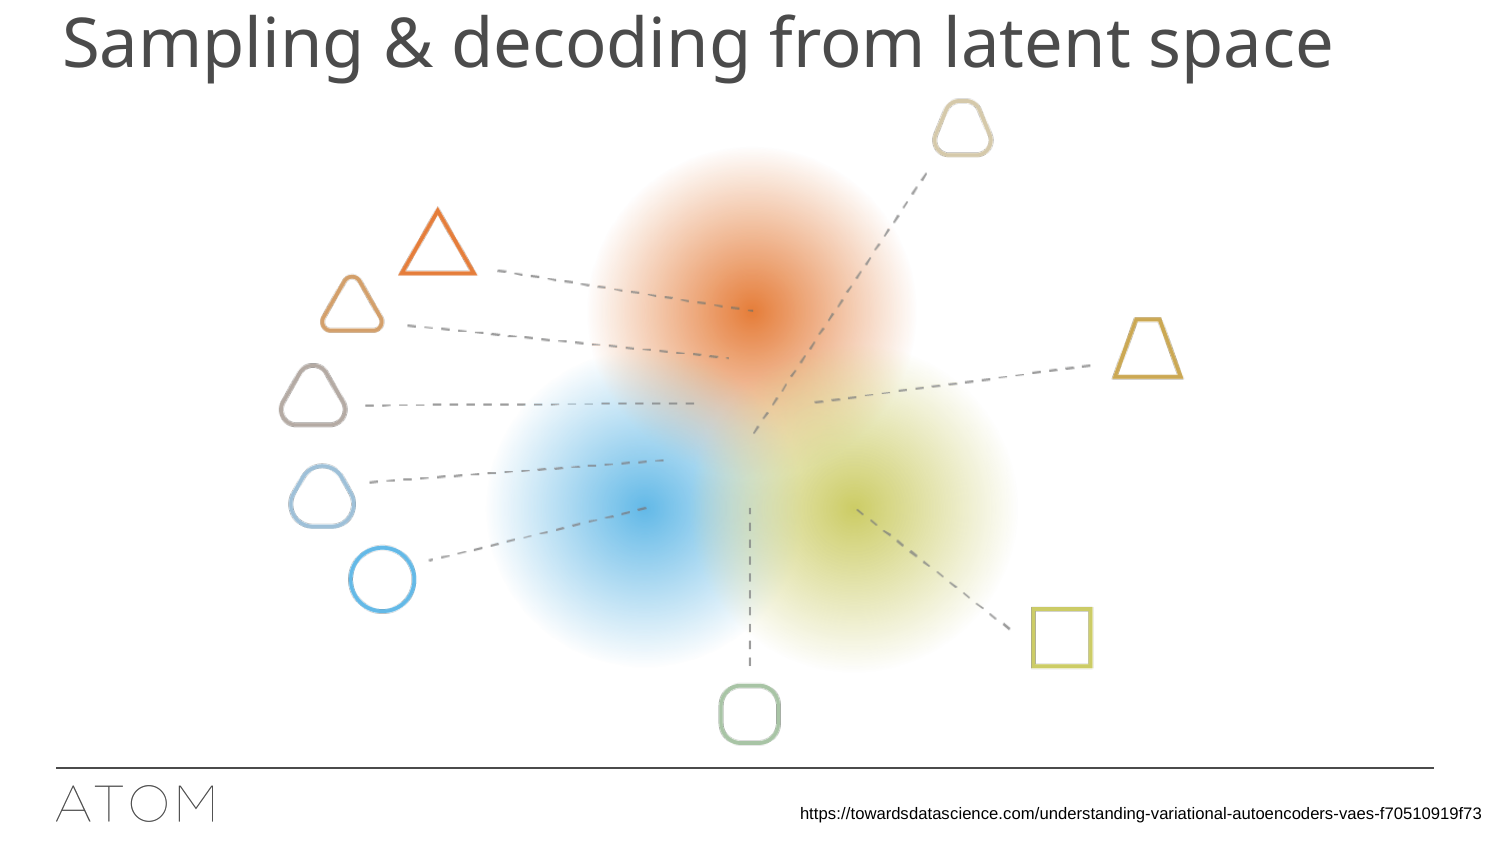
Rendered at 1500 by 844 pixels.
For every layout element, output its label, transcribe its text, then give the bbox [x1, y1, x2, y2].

picture [56, 785, 213, 822]
picture [83, 62, 1417, 782]
text_box https://towardsdatascience.com/understanding-variational-autoencoders-vaes-f70510919f73 [784, 793, 1500, 834]
title Sampling & decoding from latent space [51, 0, 1449, 92]
